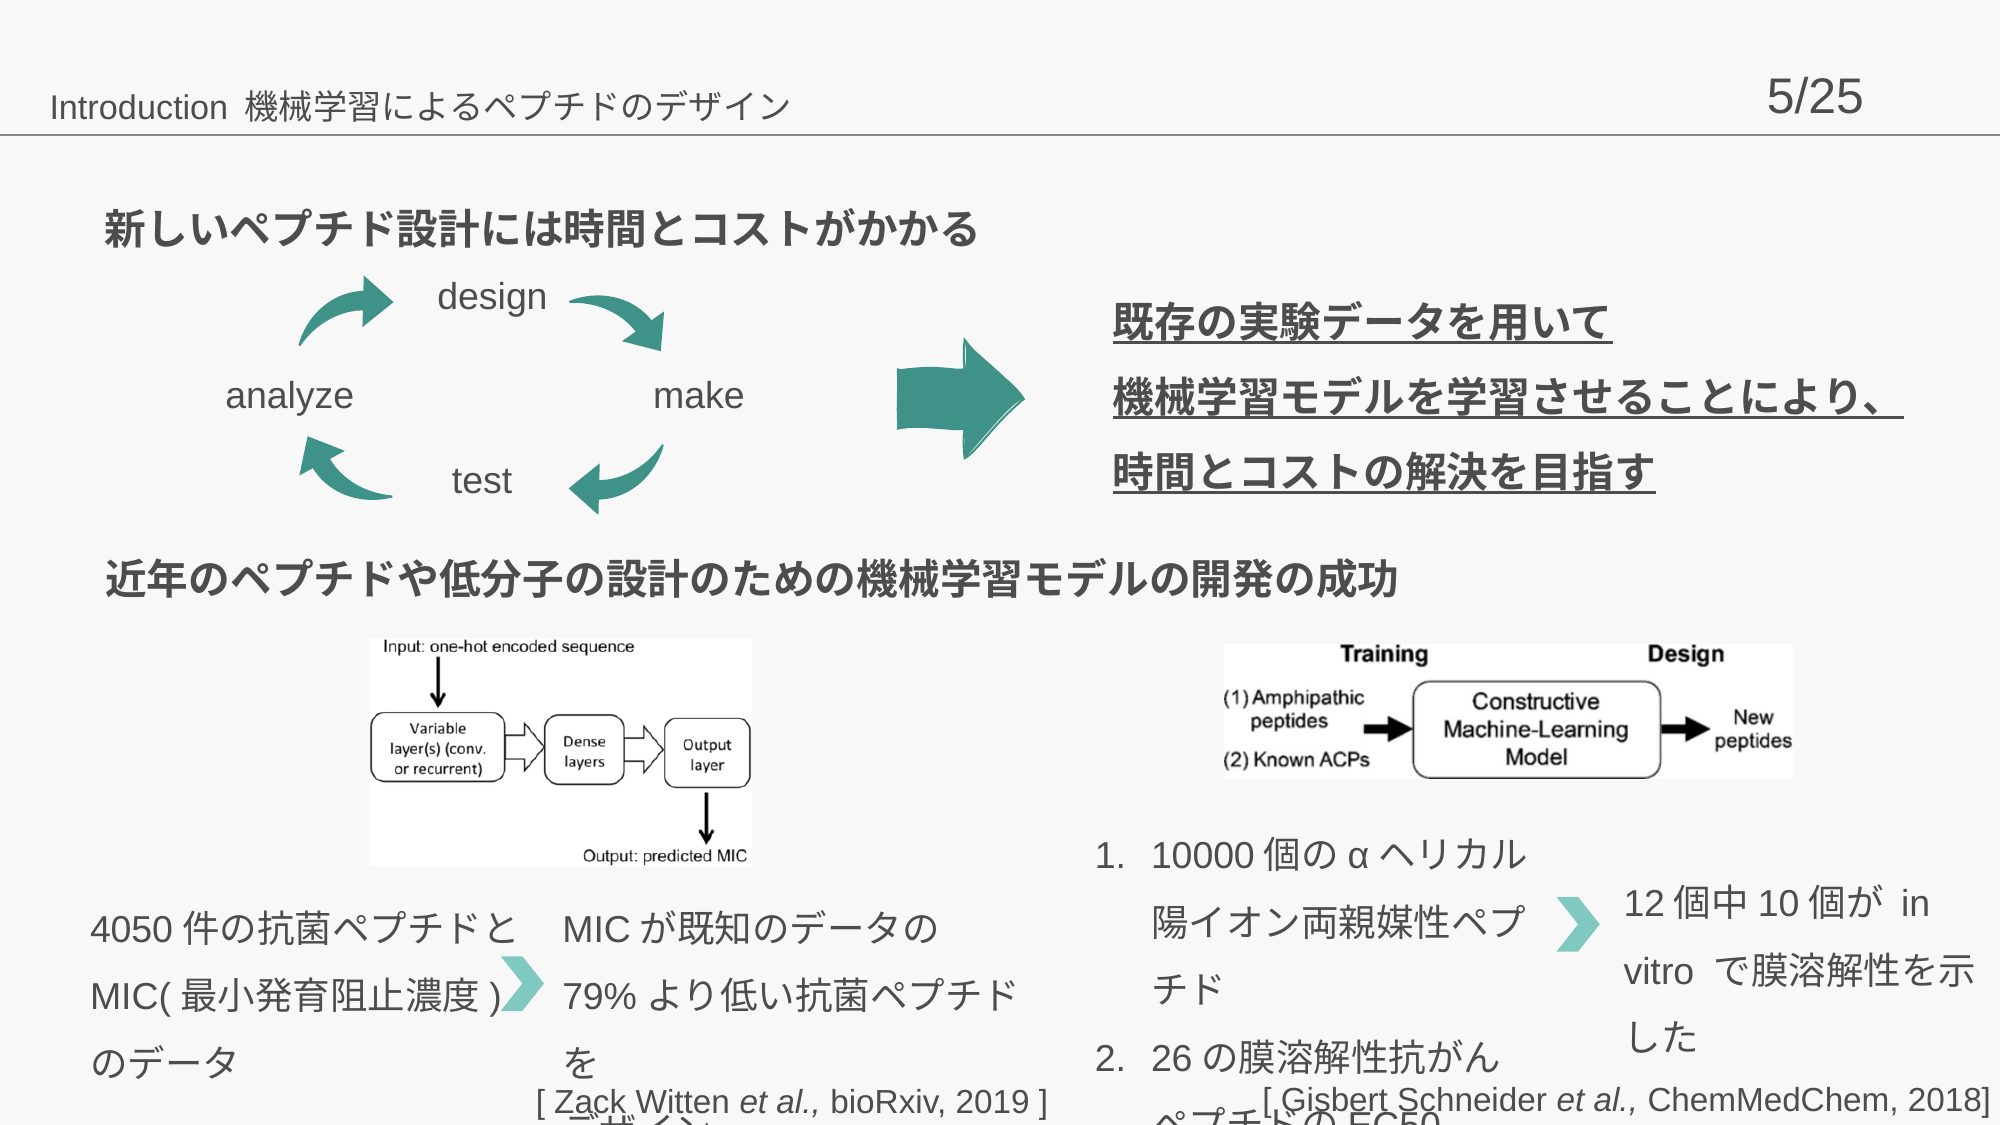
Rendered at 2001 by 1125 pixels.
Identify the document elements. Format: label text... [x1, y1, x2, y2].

text_box design [422, 264, 563, 325]
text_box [311, 265, 380, 359]
text_box 12個中10個が in vitro で膜溶解性を示した [1608, 849, 2000, 1067]
picture [1224, 644, 1793, 779]
text_box [498, 955, 546, 1012]
list Introduction 機械学習によるペプチドのデザイン [34, 57, 1914, 135]
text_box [590, 272, 658, 366]
text_box make [638, 363, 760, 424]
text_box [1554, 896, 1602, 953]
text_box [ Zack Witten et al., bioRxiv, 2019 ] [521, 1072, 1064, 1125]
text_box 既存の実験データを用いて 機械学習モデルを学習させることにより、 時間とコストの解決を目指す [1098, 263, 1919, 504]
text_box 近年のペプチドや低分子の設計のための機械学習モデルの開発の成功 [90, 545, 1613, 611]
text_box analyze [210, 363, 370, 424]
list 新しいペプチド設計には時間とコストがかかる [89, 170, 1911, 268]
text_box test [437, 448, 528, 508]
text_box [ Gisbert Schneider et al., ChemMedChem, 2018] [1247, 1070, 2000, 1125]
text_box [306, 426, 374, 520]
text_box 10000個のαヘリカル陽イオン両親媒性ペプチド 26の膜溶解性抗がんペプチドのEC50 [1079, 801, 1548, 1125]
picture [369, 638, 752, 867]
text_box 4050件の抗菌ペプチドとMIC(最小発育阻止濃度)のデータ [75, 874, 535, 1092]
text_box [896, 337, 1026, 460]
text_box MICが既知のデータの79%より低い抗菌ペプチドを デザイン [547, 874, 1037, 1072]
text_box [582, 432, 651, 525]
